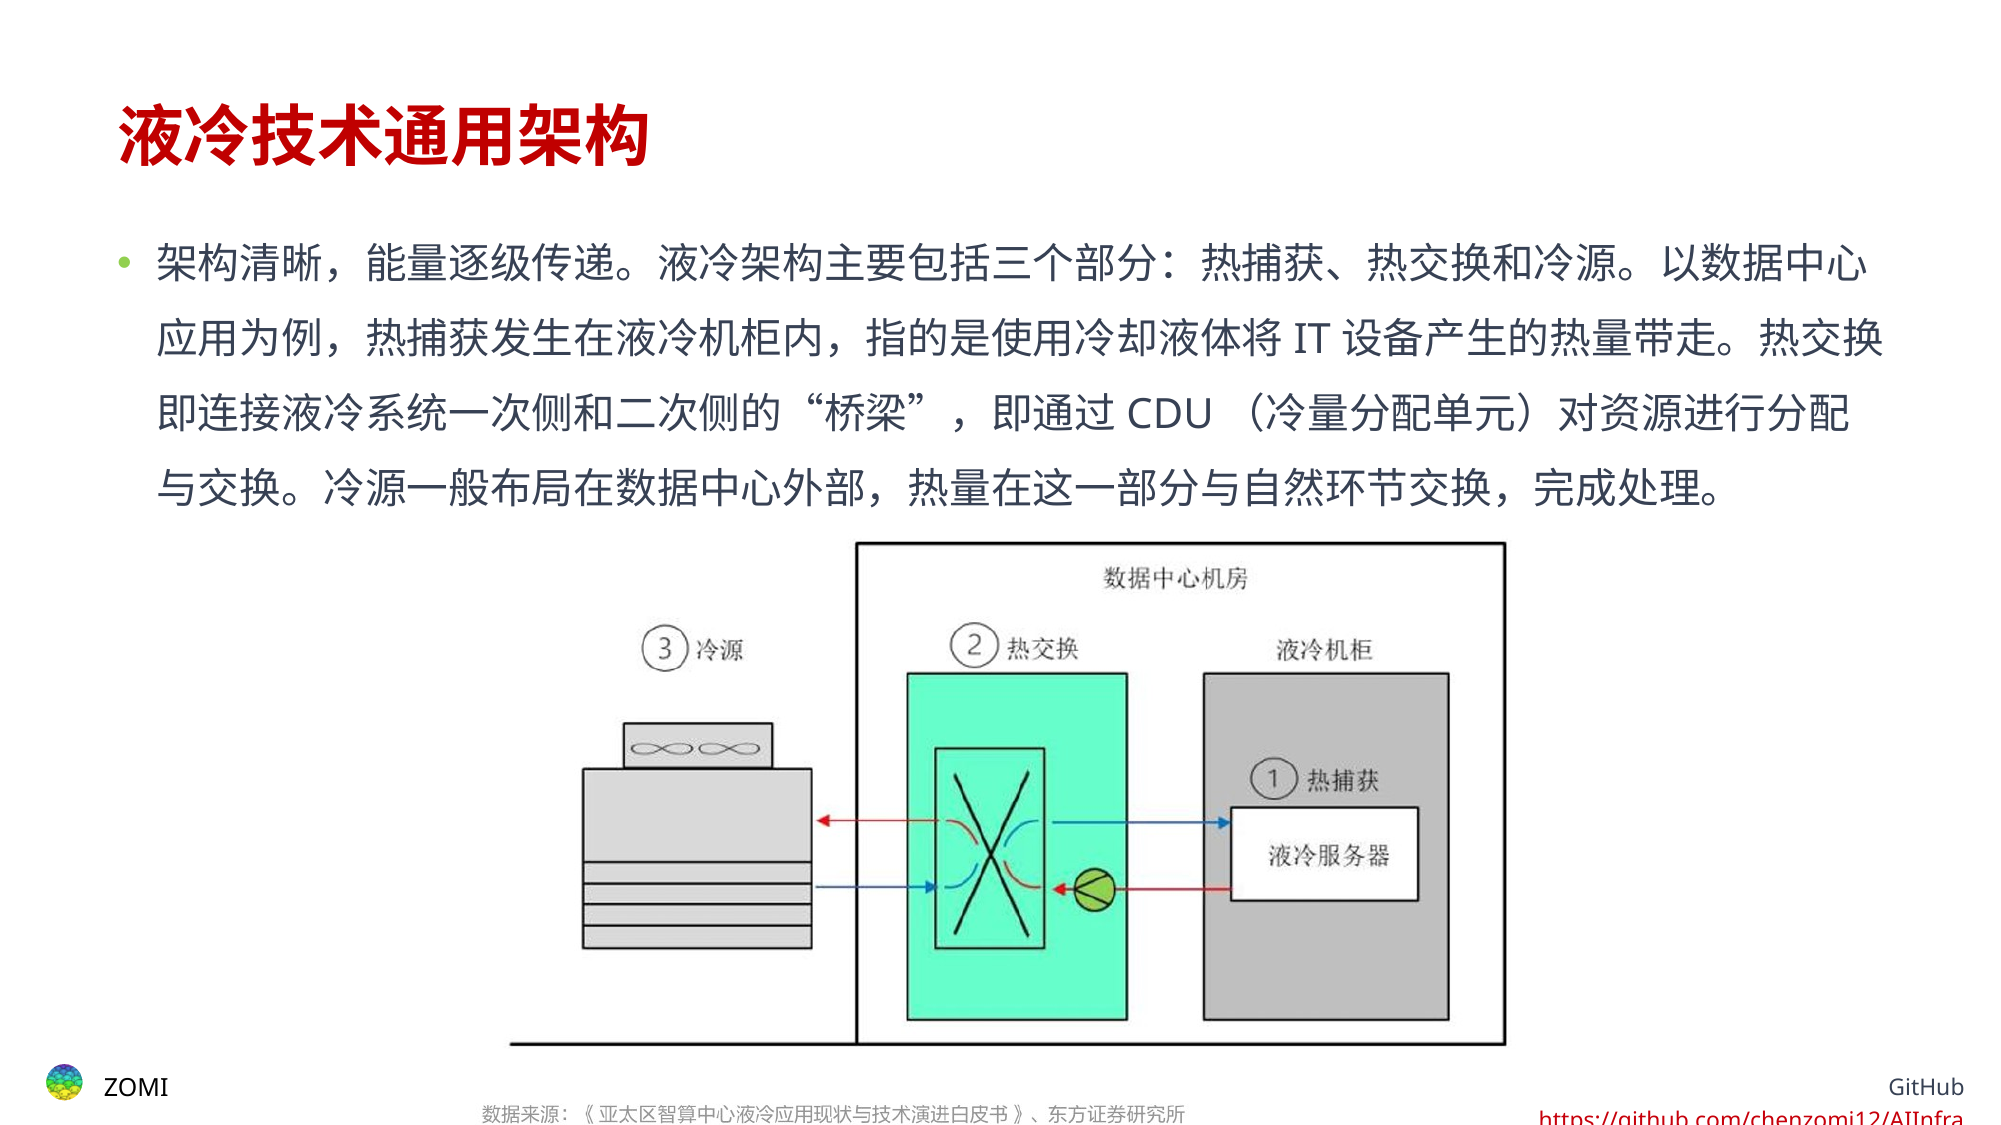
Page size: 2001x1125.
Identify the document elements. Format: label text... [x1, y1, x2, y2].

list 架构清晰，能量逐级传递。液冷架构主要包括三个部分：热捕获、热交换和冷源。以数据中心应用为例，热捕获发生在液冷机柜内，指的是使用冷却液体将IT设备产生的热量带走。热交换即连接液冷系统一次侧和二次侧的“桥梁”，即通过CDU（冷量分配单元）对资源进行分配与交换。冷源一般布局在数据中心外部，热量在这一部分与自然环节交换，完成处理。 [102, 204, 1901, 1043]
picture [47, 1065, 82, 1100]
title 液冷技术通用架构 [102, 85, 1901, 183]
picture [475, 517, 1526, 1125]
